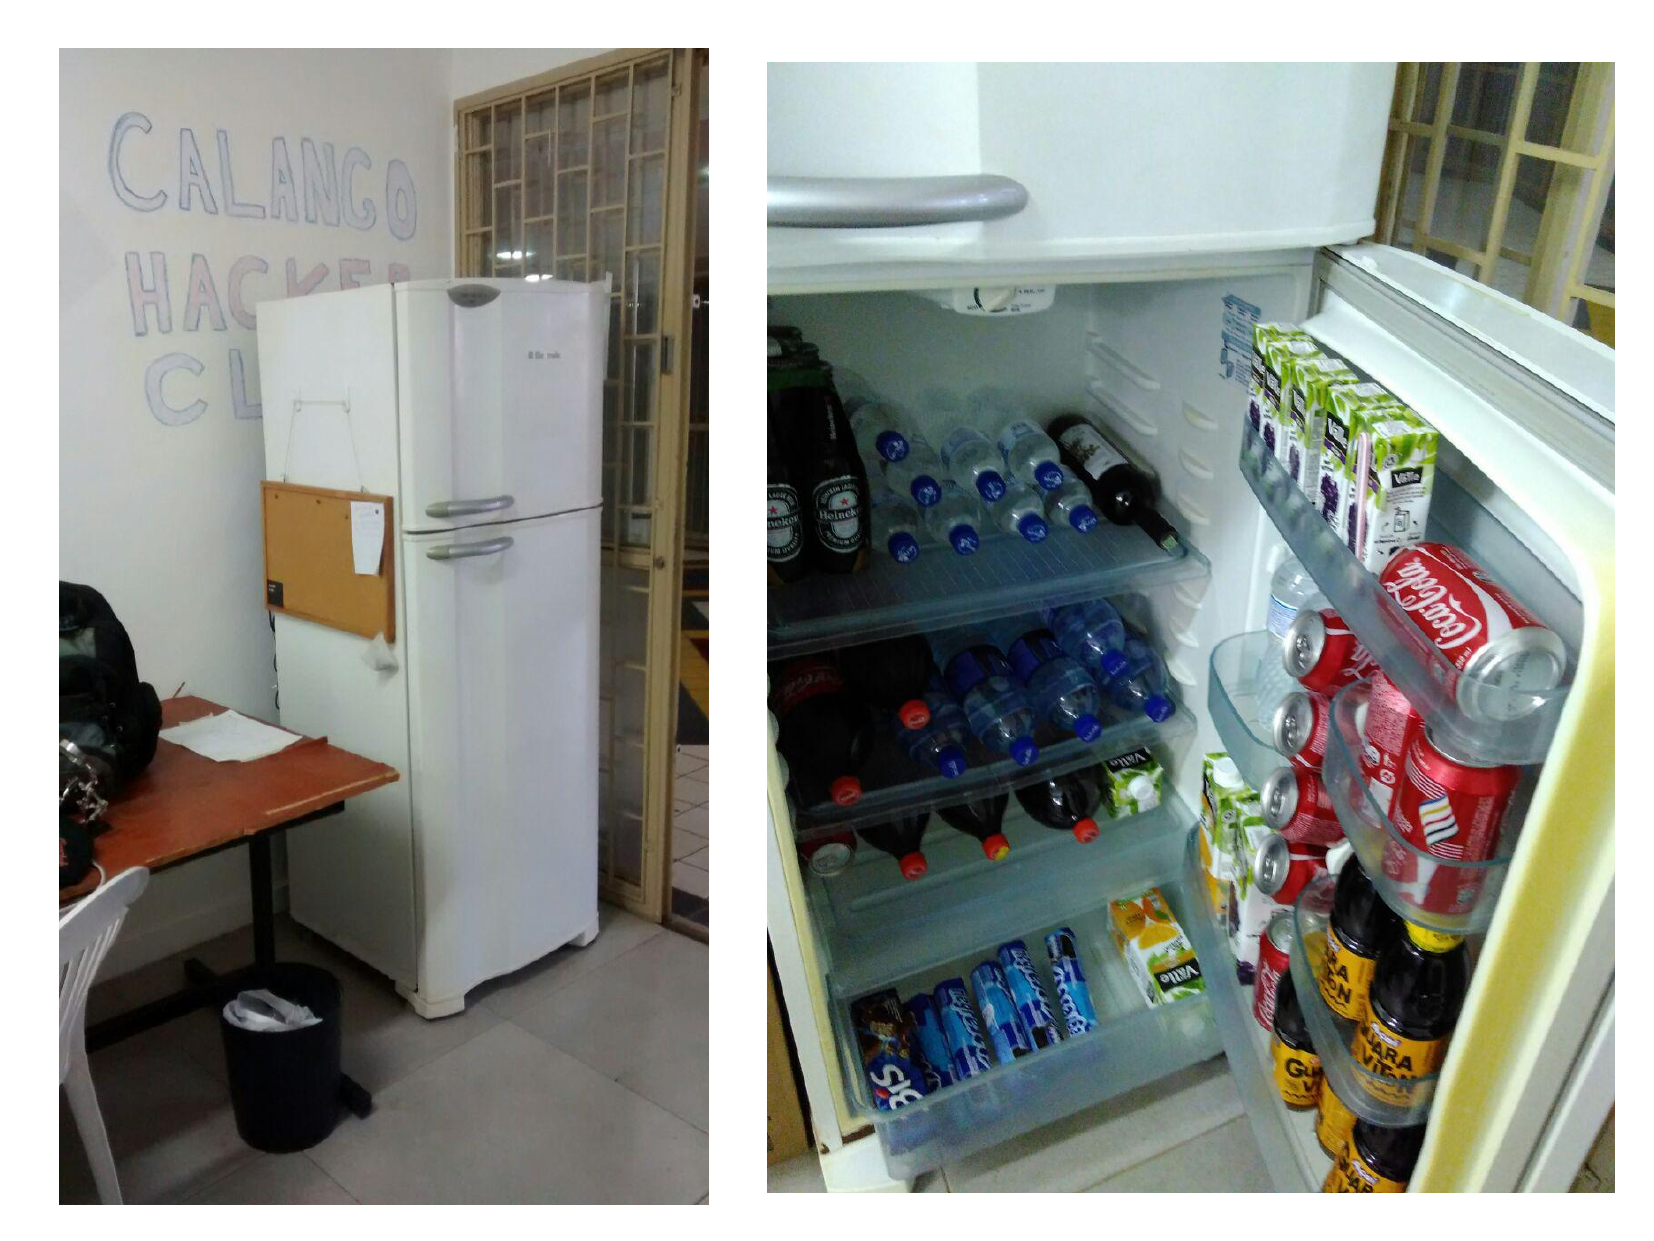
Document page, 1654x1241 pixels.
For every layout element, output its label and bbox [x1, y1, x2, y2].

picture [58, 47, 709, 1205]
picture [767, 62, 1616, 1194]
